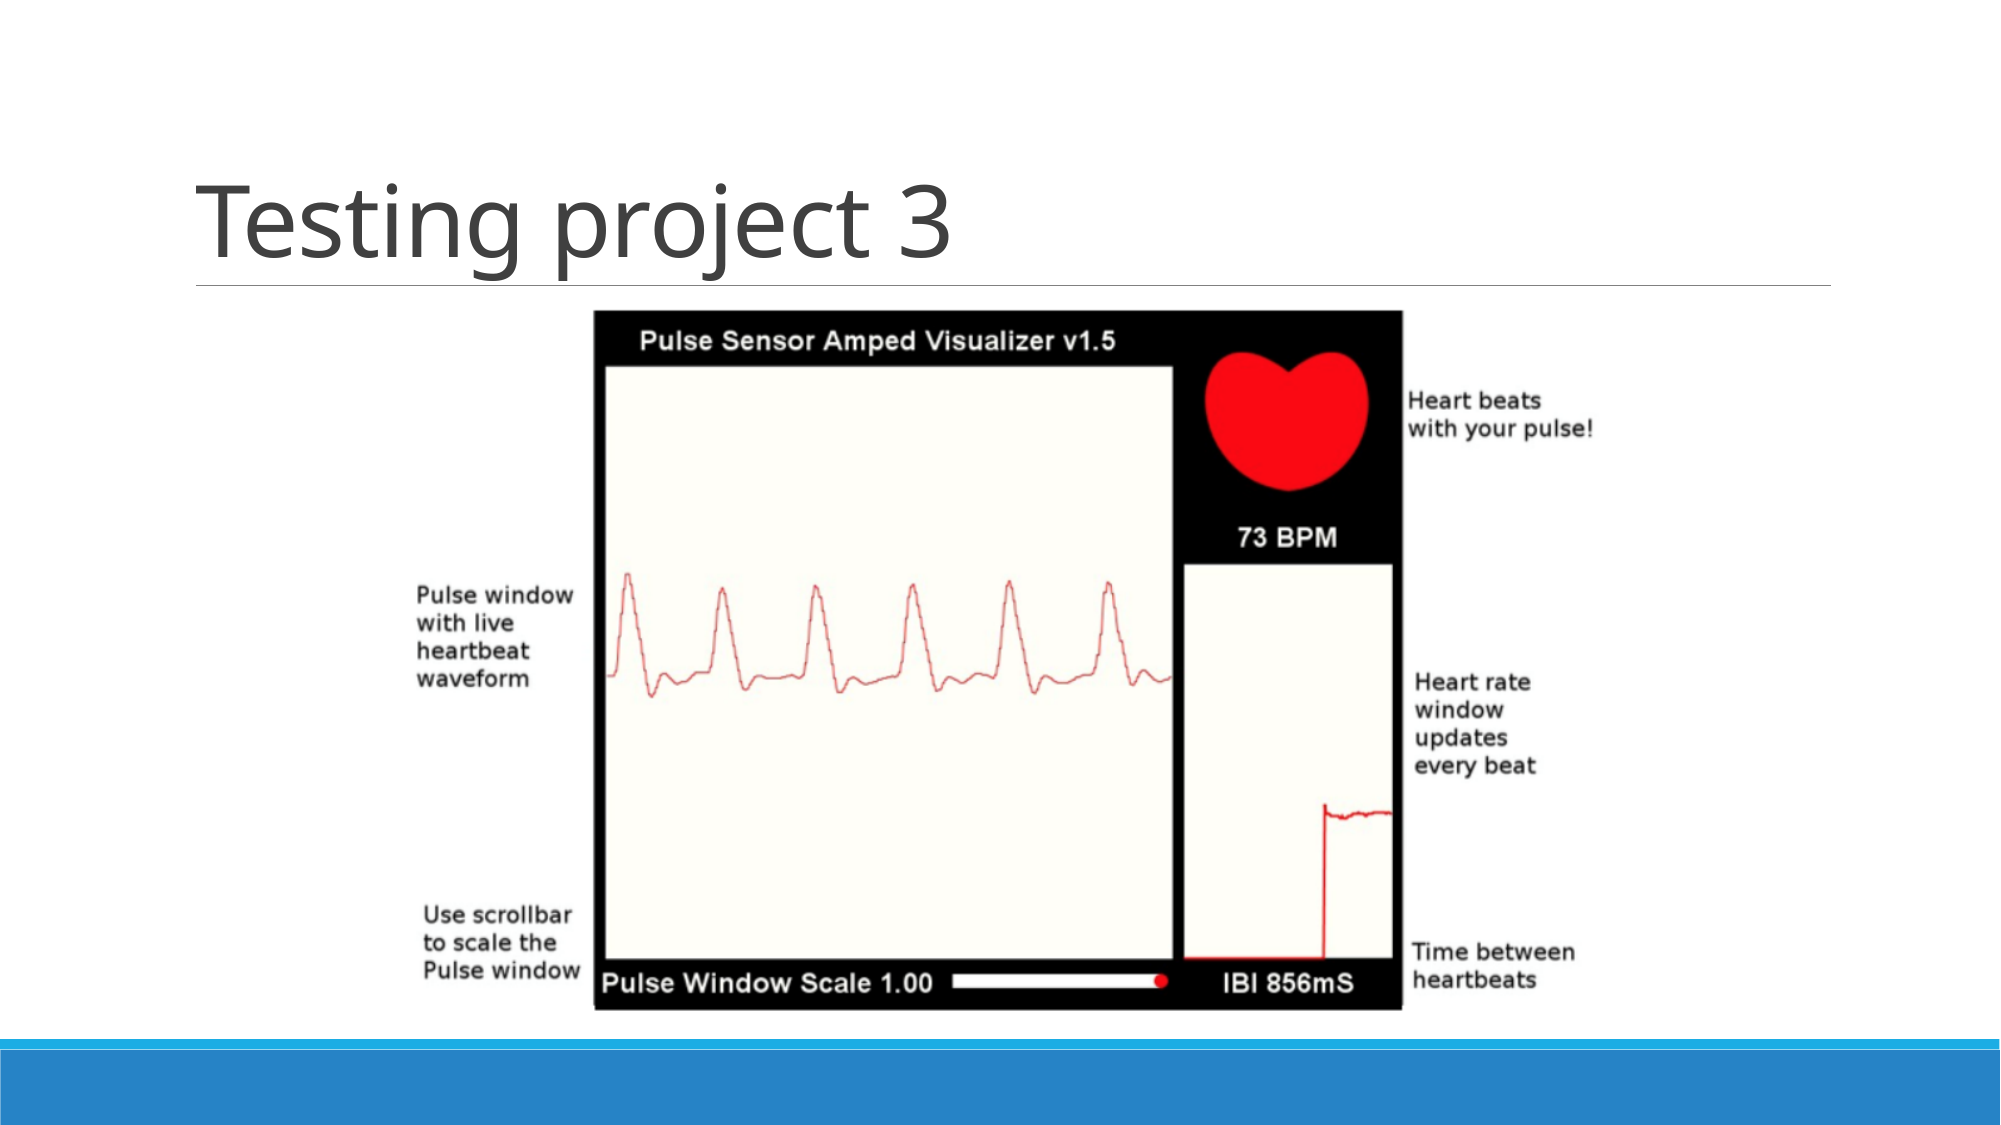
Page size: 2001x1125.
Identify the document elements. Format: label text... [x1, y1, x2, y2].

title Testing project 3 [180, 47, 1830, 285]
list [384, 297, 1626, 1031]
